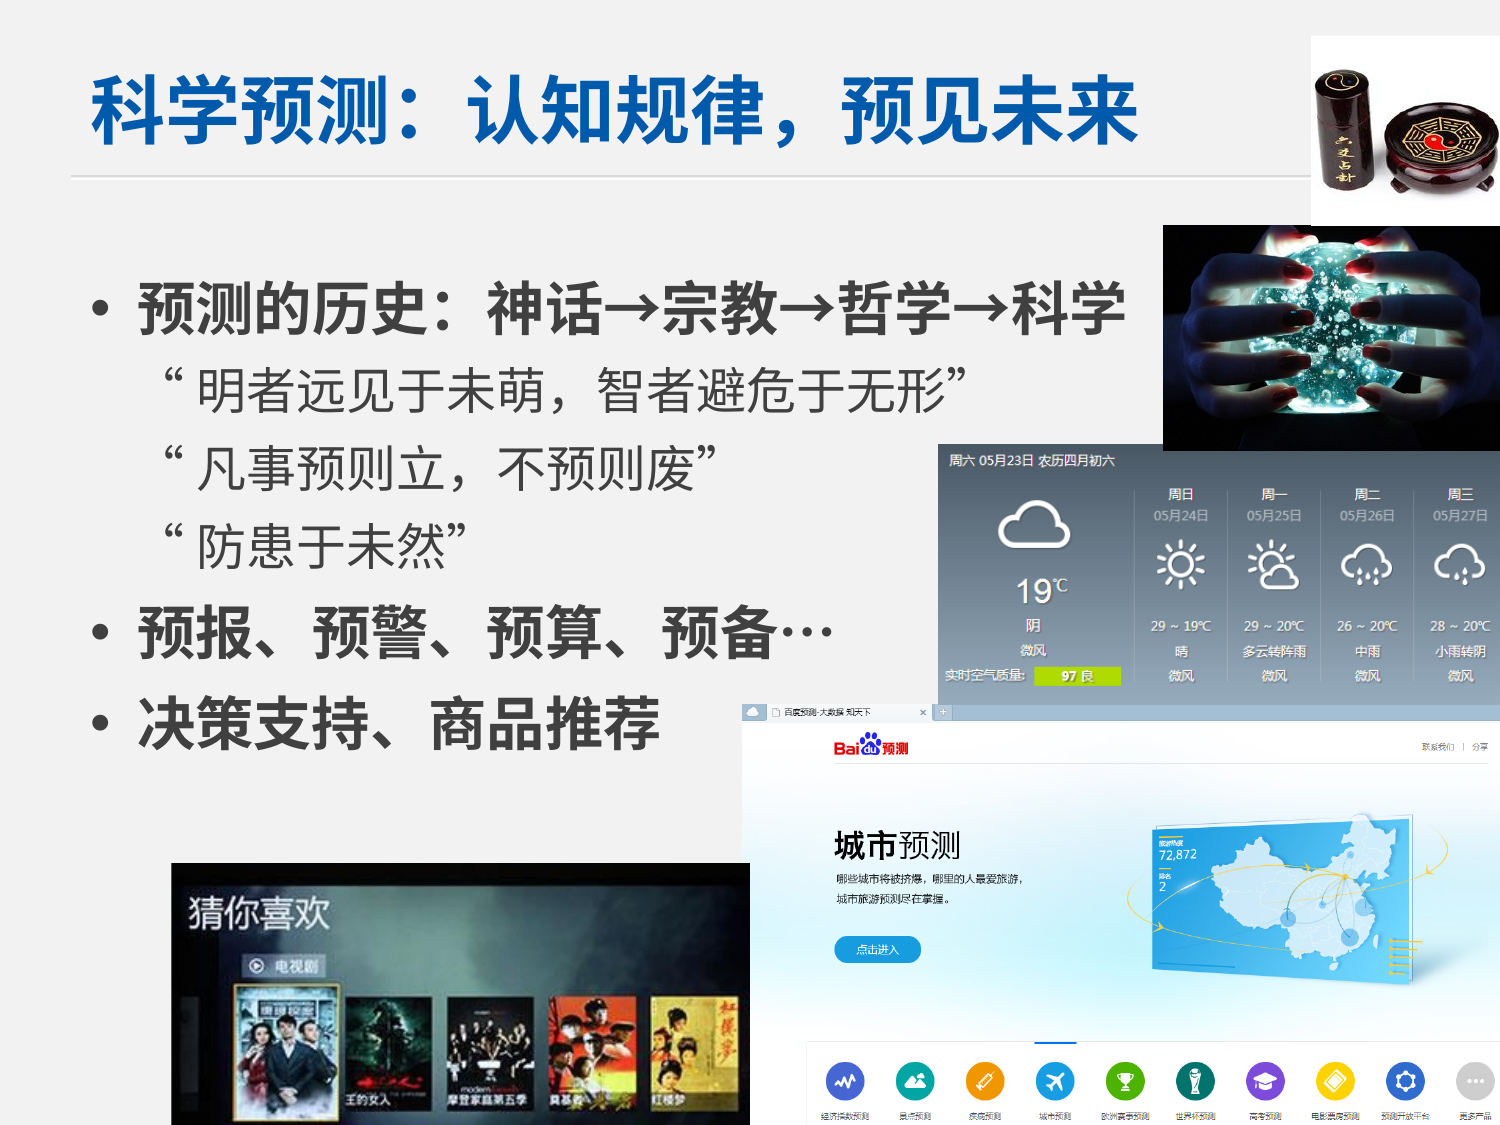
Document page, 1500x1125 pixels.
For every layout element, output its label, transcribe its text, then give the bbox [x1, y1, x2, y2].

title 科学预测：认知规律，预见未来 [75, 45, 1305, 173]
picture [170, 36, 1500, 1125]
list 预测的历史：神话→宗教→哲学→科学 “明者远见于未萌，智者避危于无形” “凡事预则立，不预则废” “防患于未然” 预报、预警、预算、预备… 决策支持、商品推荐 [75, 243, 1158, 1030]
